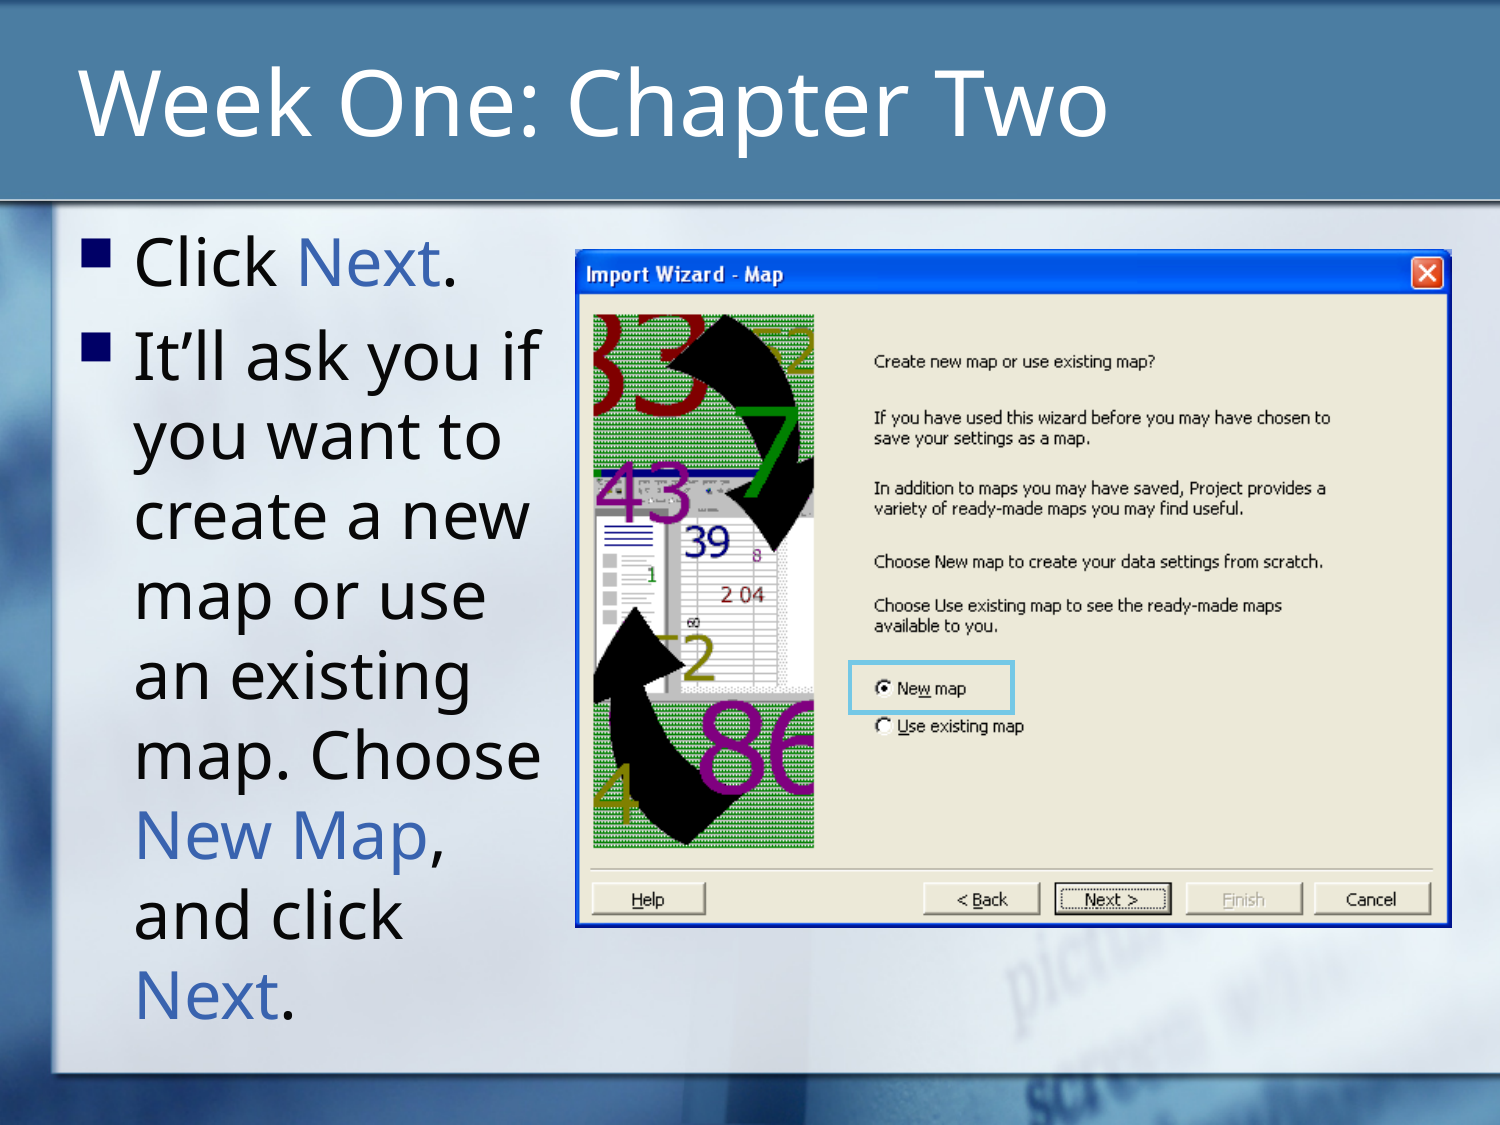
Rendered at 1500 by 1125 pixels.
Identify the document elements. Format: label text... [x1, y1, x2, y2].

picture [0, 0, 1500, 1125]
title Week One: Chapter Two [62, 12, 1461, 188]
list Click Next. It’ll ask you if you want to create a new map or use an existing map. Choose New Map, and click Next. [62, 212, 563, 1075]
